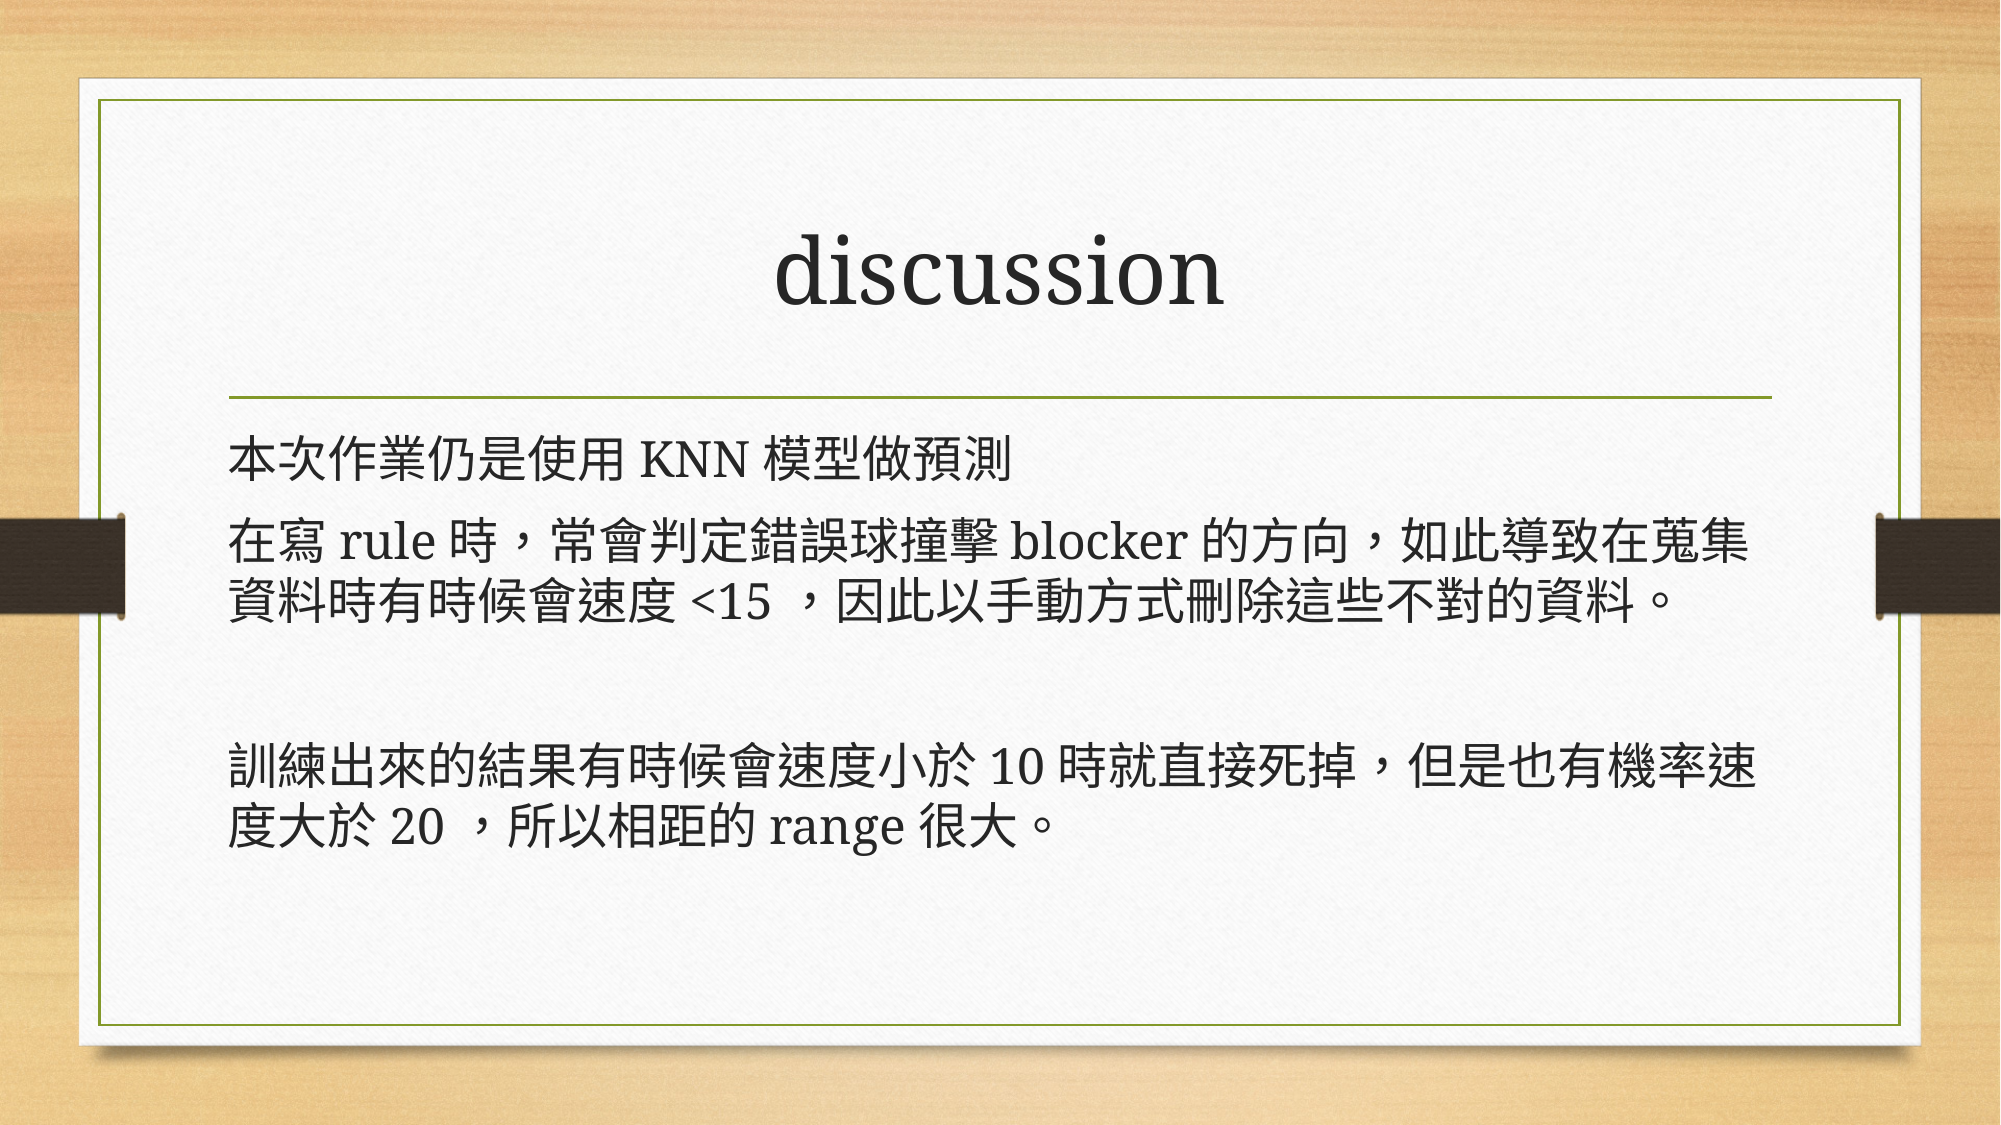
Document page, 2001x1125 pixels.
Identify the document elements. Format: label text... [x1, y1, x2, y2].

title discussion [212, 161, 1788, 375]
list 本次作業仍是使用KNN模型做預測 在寫rule時，常會判定錯誤球撞擊blocker的方向，如此導致在蒐集資料時有時候會速度<15，因此以手動方式刪除這些不對的資料。 訓練出來的結果有時候會速度小於10時就直接死掉，但是也有機率速度大於20，所以相距的range很大。 [212, 419, 1788, 964]
picture [0, 0, 2001, 1125]
